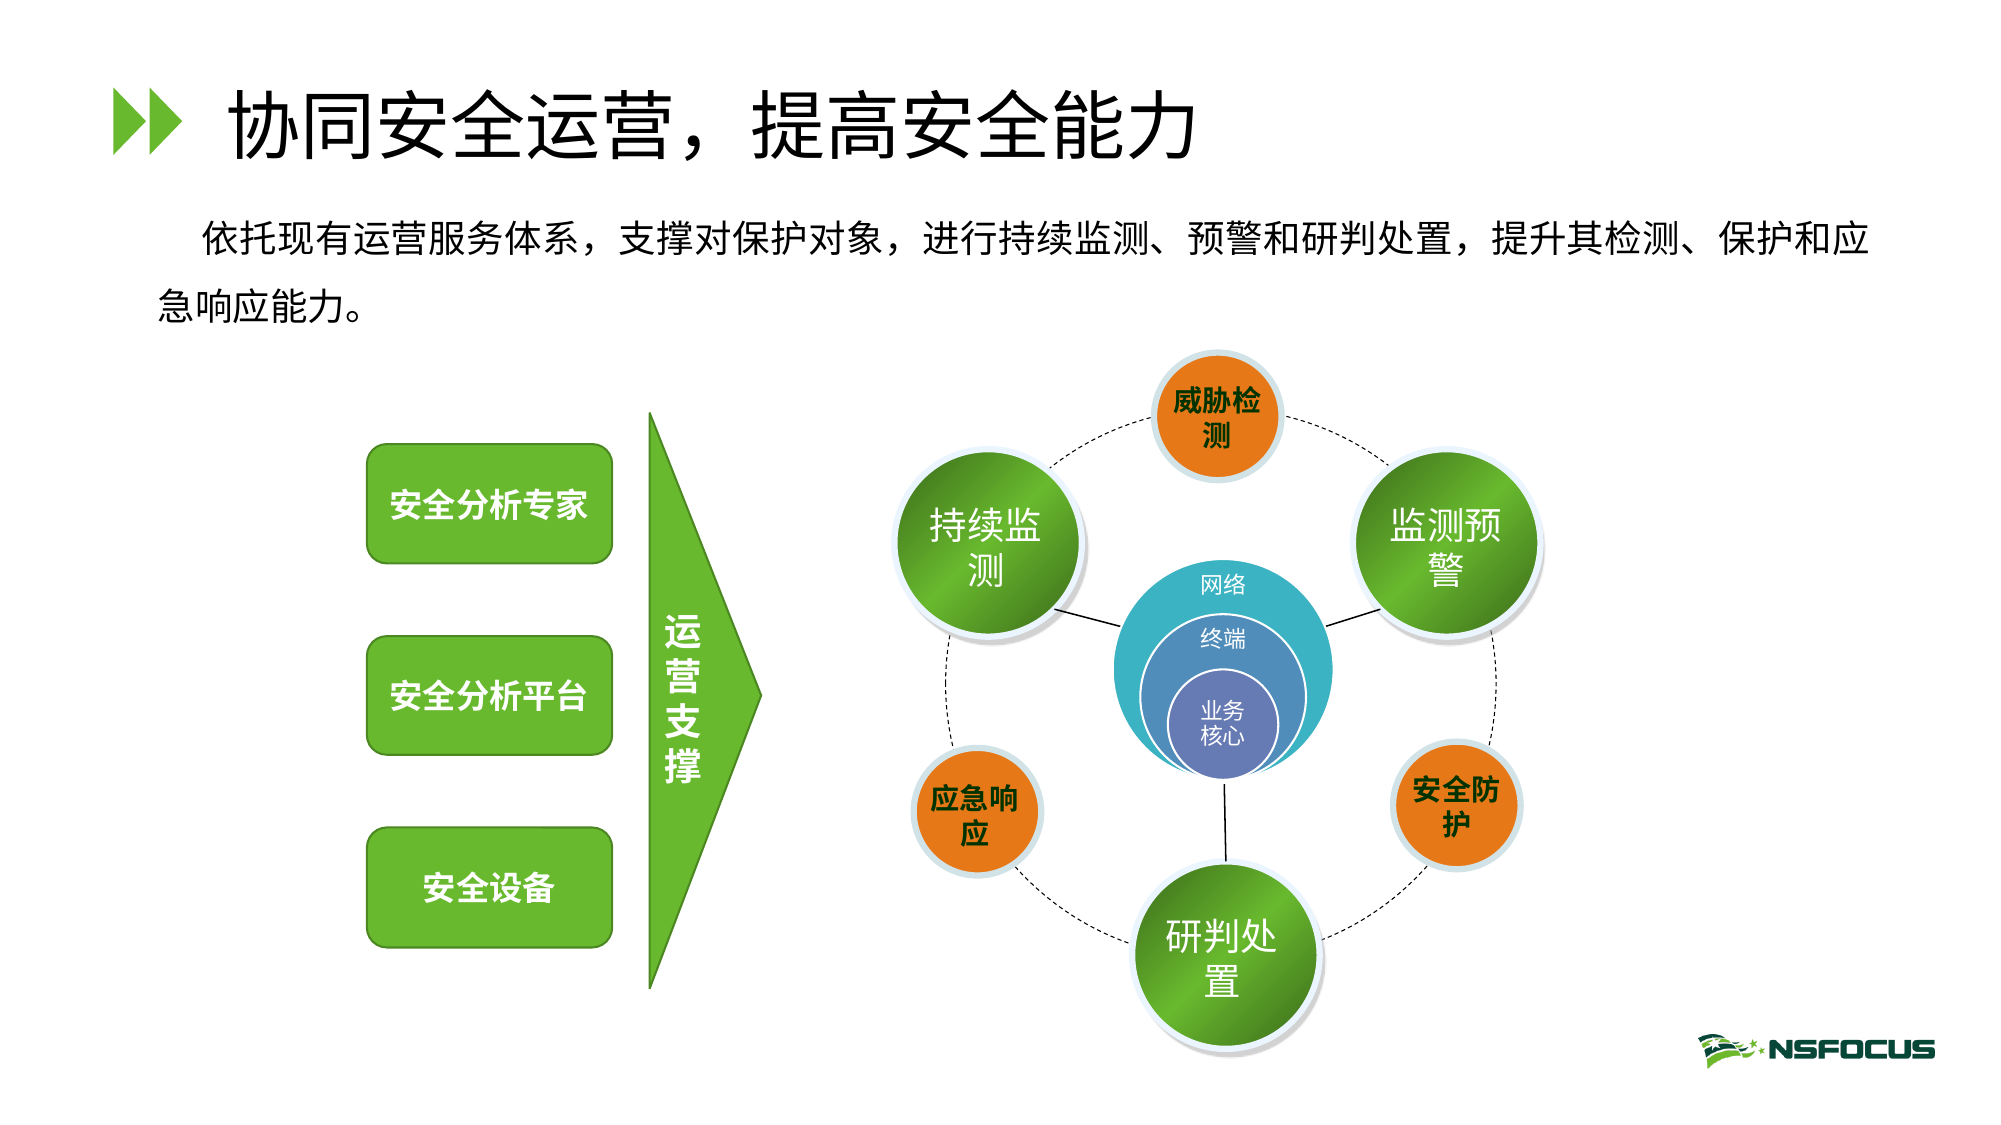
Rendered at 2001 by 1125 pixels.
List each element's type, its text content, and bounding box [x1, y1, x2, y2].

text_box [366, 412, 762, 989]
picture [1698, 1034, 1935, 1069]
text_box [894, 352, 1541, 1049]
text_box 依托现有运营服务体系，支撑对保护对象，进行持续监测、预警和研判处置，提升其检测、保护和应急响应能力。 [142, 185, 1885, 335]
title 协同安全运营，提高安全能力 [210, 59, 1863, 185]
